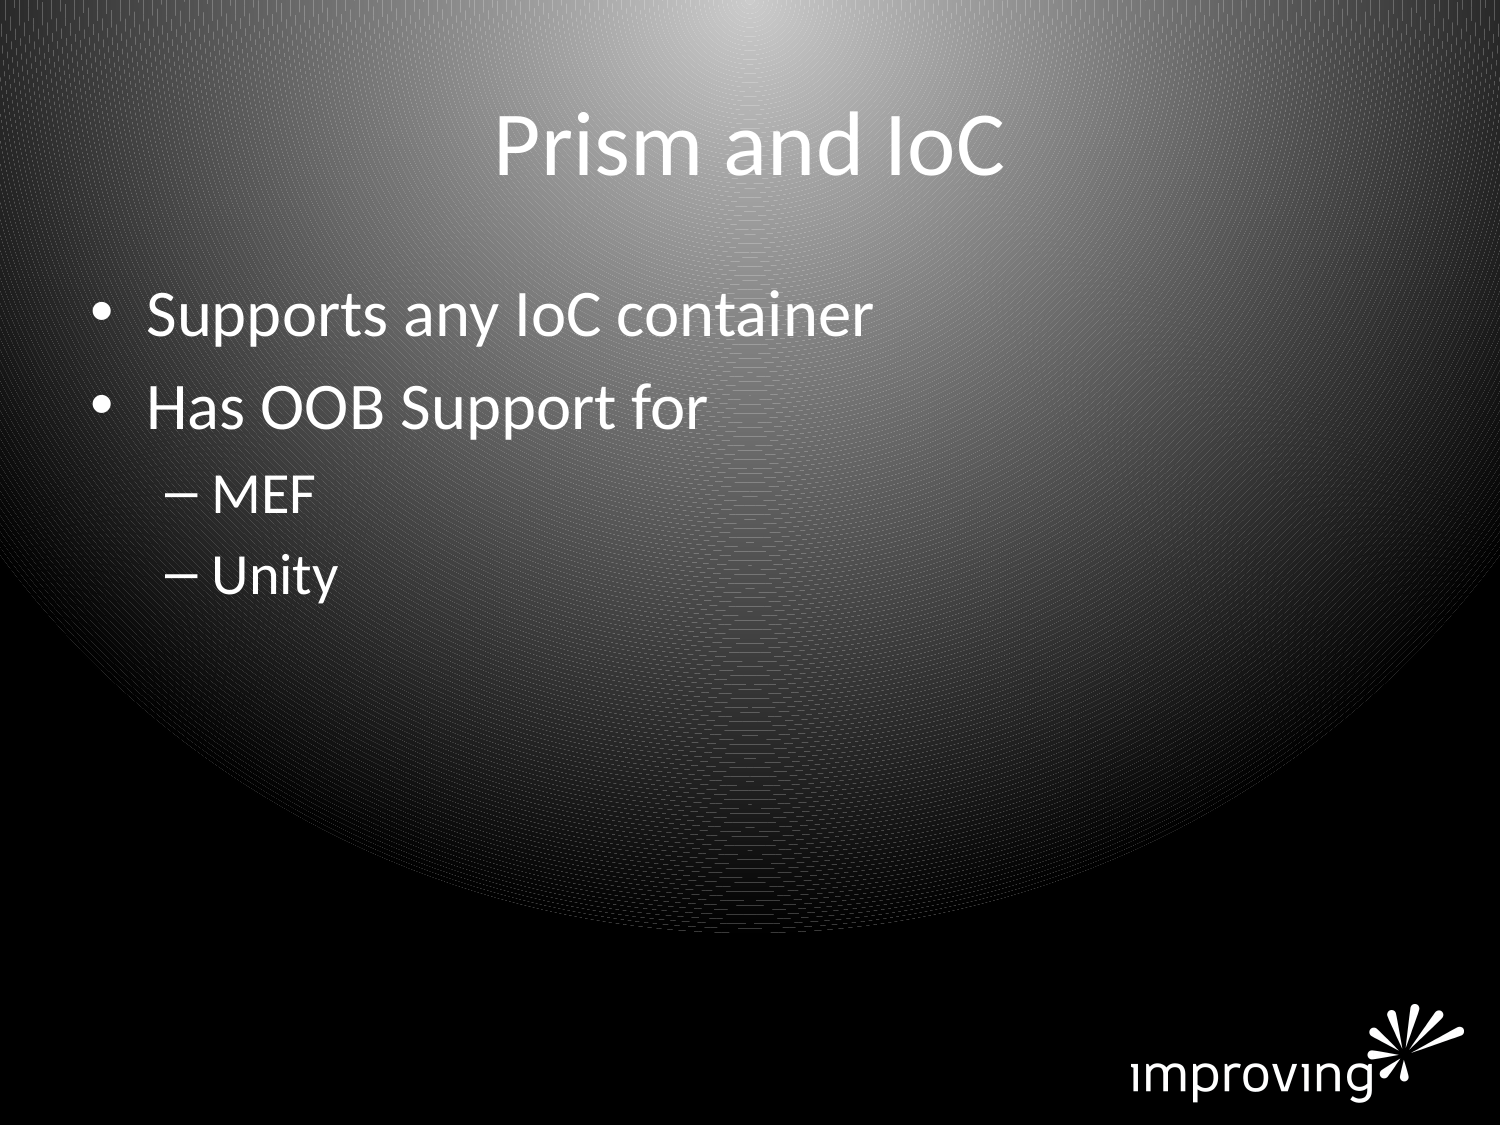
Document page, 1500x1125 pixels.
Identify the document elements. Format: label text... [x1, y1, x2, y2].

list Supports any IoC container Has OOB Support for MEF Unity [75, 262, 1425, 1005]
picture [1131, 1004, 1464, 1109]
title Prism and IoC [75, 45, 1425, 233]
